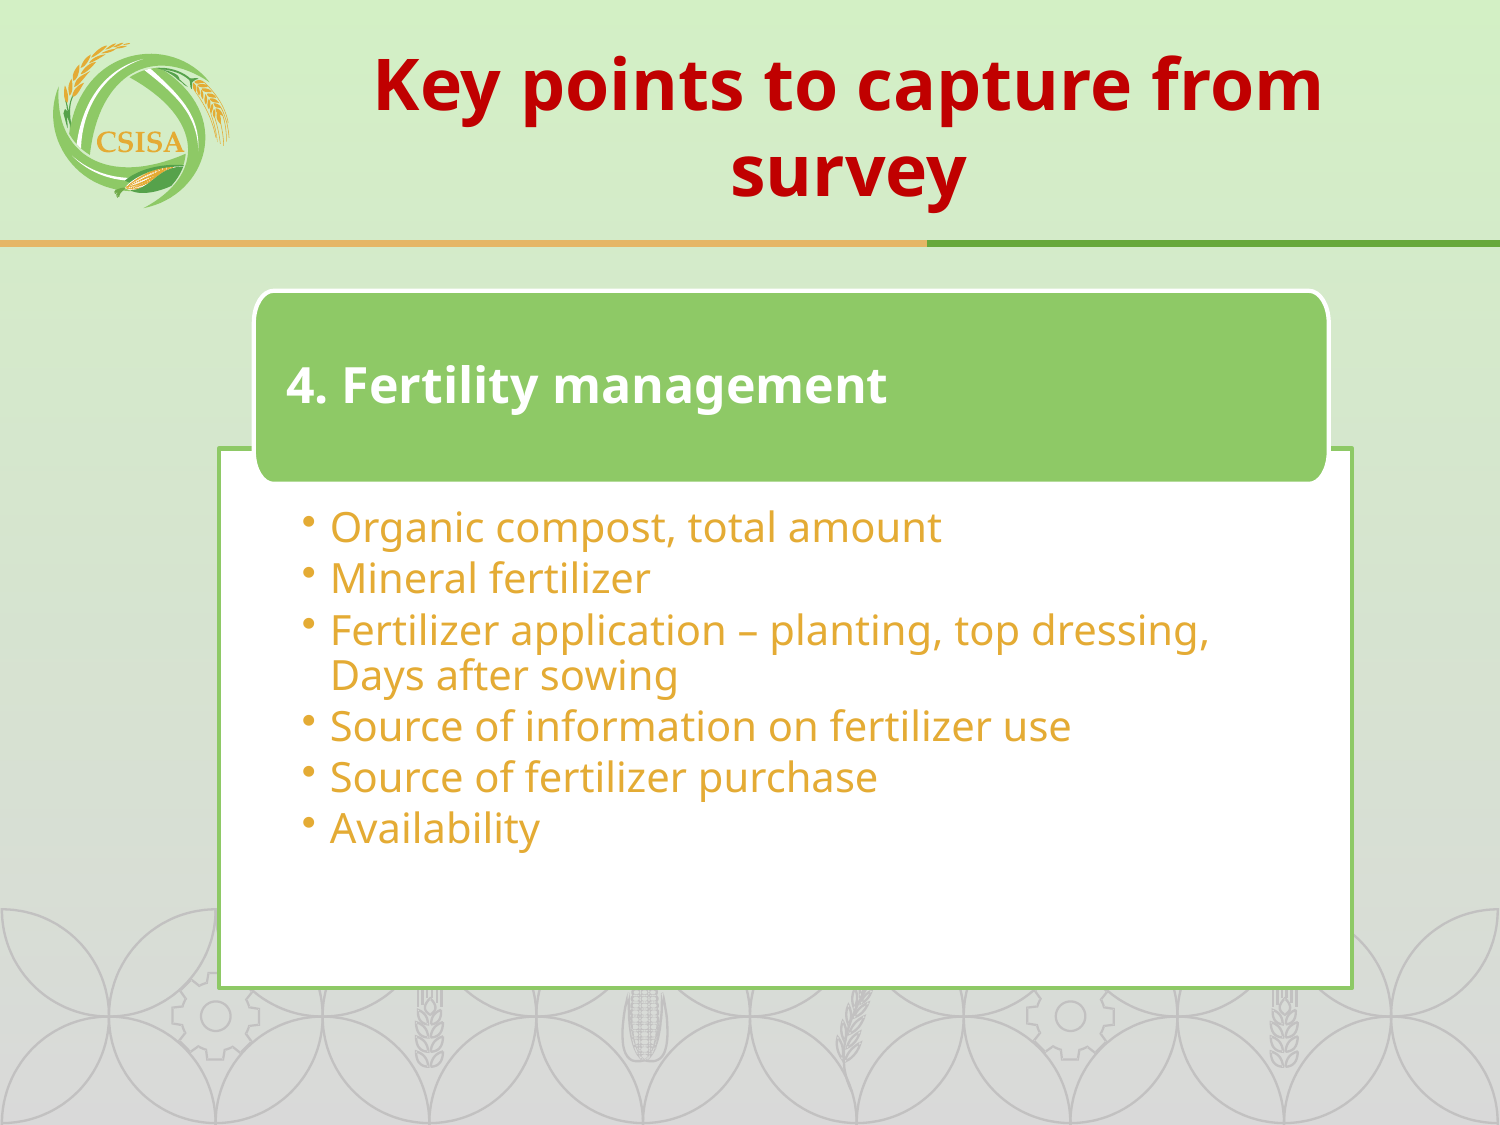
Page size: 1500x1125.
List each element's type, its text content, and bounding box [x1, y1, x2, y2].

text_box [218, 290, 1353, 988]
title Key points to capture from survey [277, 30, 1421, 219]
